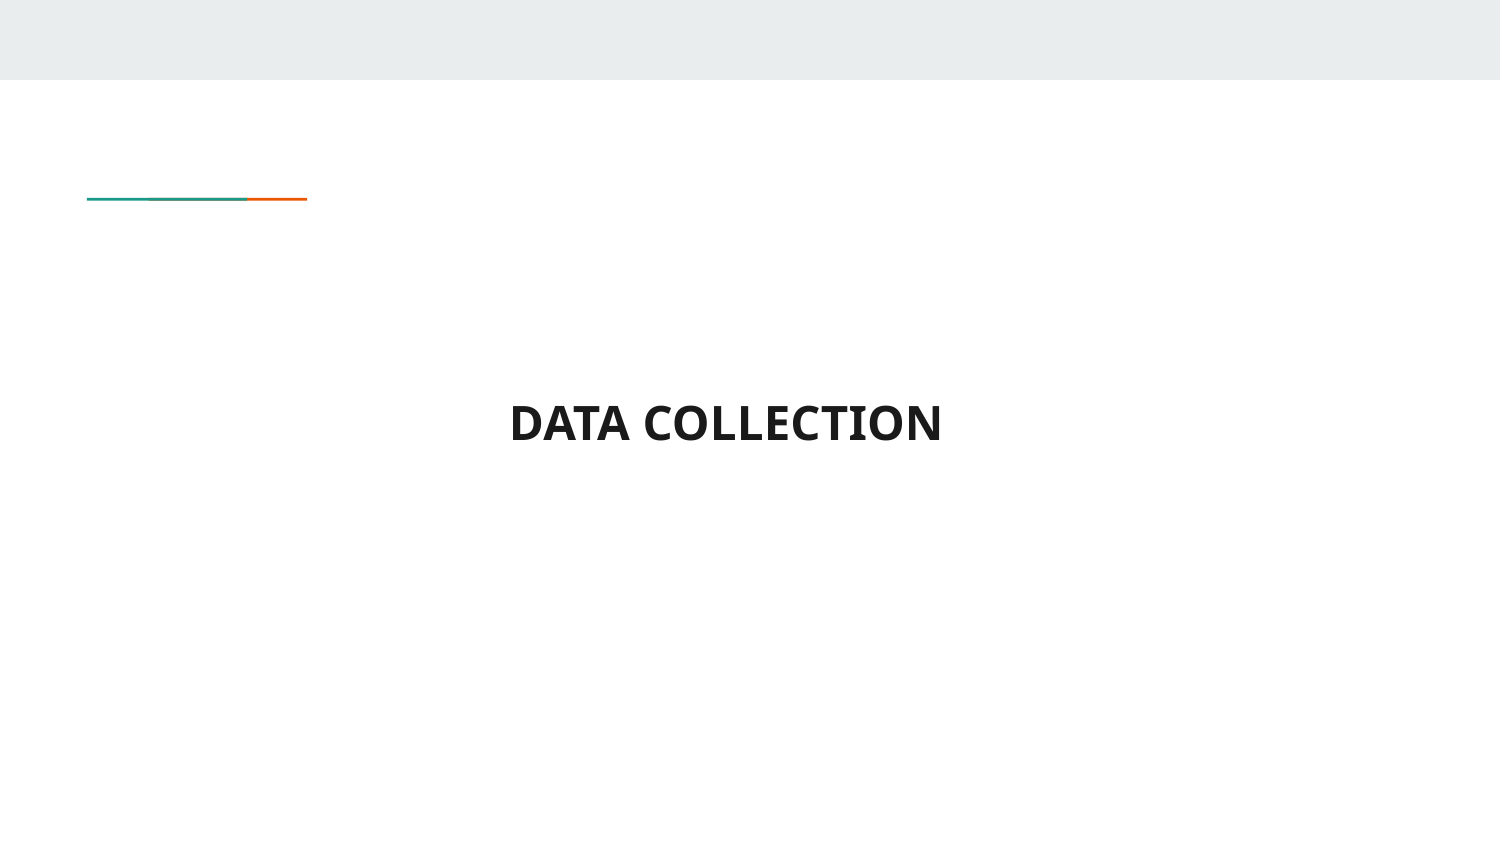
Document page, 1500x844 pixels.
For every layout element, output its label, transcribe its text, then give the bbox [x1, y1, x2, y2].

title DATA COLLECTION [493, 377, 1028, 466]
